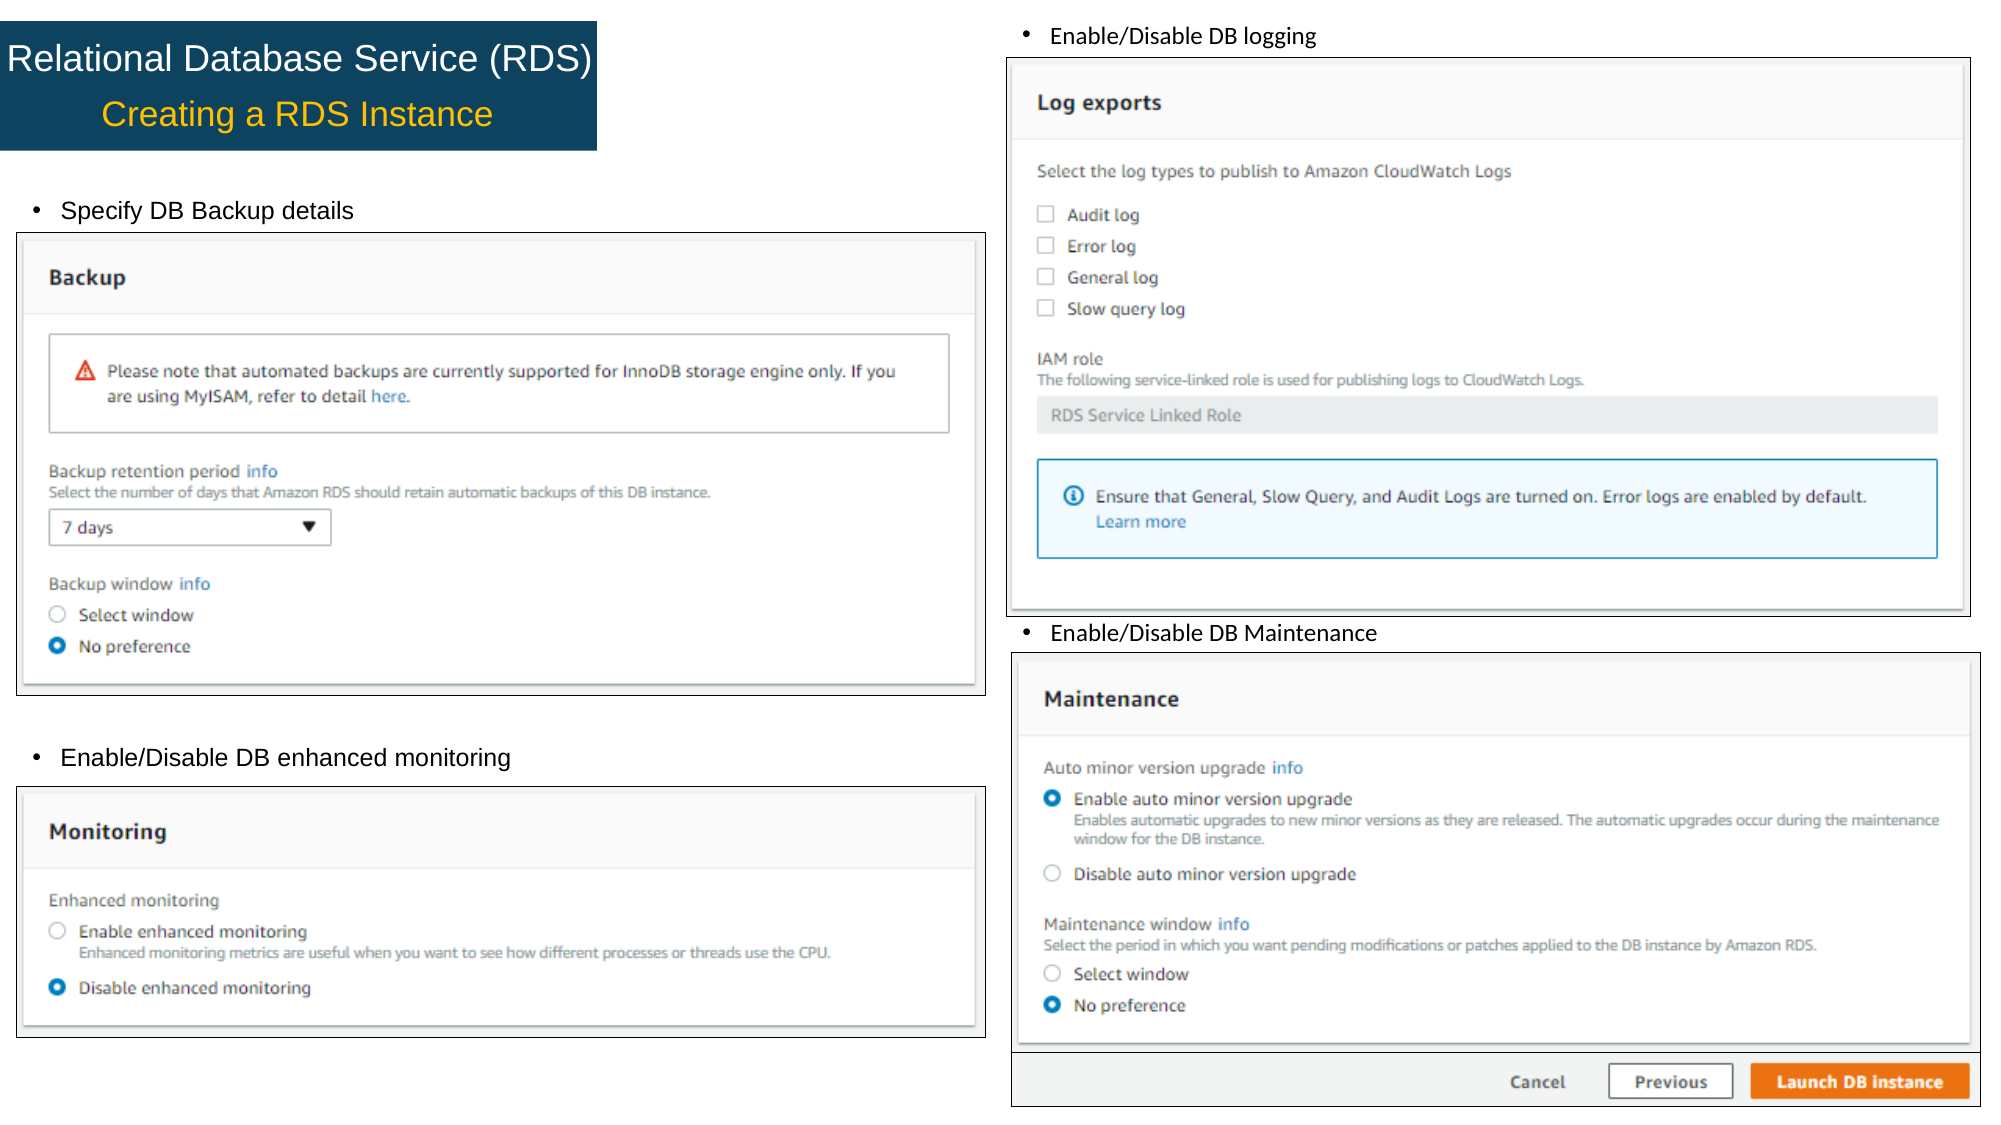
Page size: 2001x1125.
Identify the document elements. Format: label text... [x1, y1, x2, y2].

text_box [0, 20, 598, 27]
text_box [1011, 652, 1981, 1107]
picture [1006, 57, 1971, 617]
text_box Creating a RDS Instance [86, 87, 536, 141]
picture [16, 786, 986, 1038]
text_box Enable/Disable DB Maintenance [1007, 617, 1394, 654]
picture [16, 232, 986, 696]
text_box [0, 87, 598, 152]
text_box Specify DB Backup details [17, 193, 370, 232]
text_box Enable/Disable DB logging [1007, 17, 1333, 57]
text_box Relational Database Service (RDS) [0, 27, 617, 87]
text_box Enable/Disable DB enhanced monitoring [17, 740, 528, 779]
